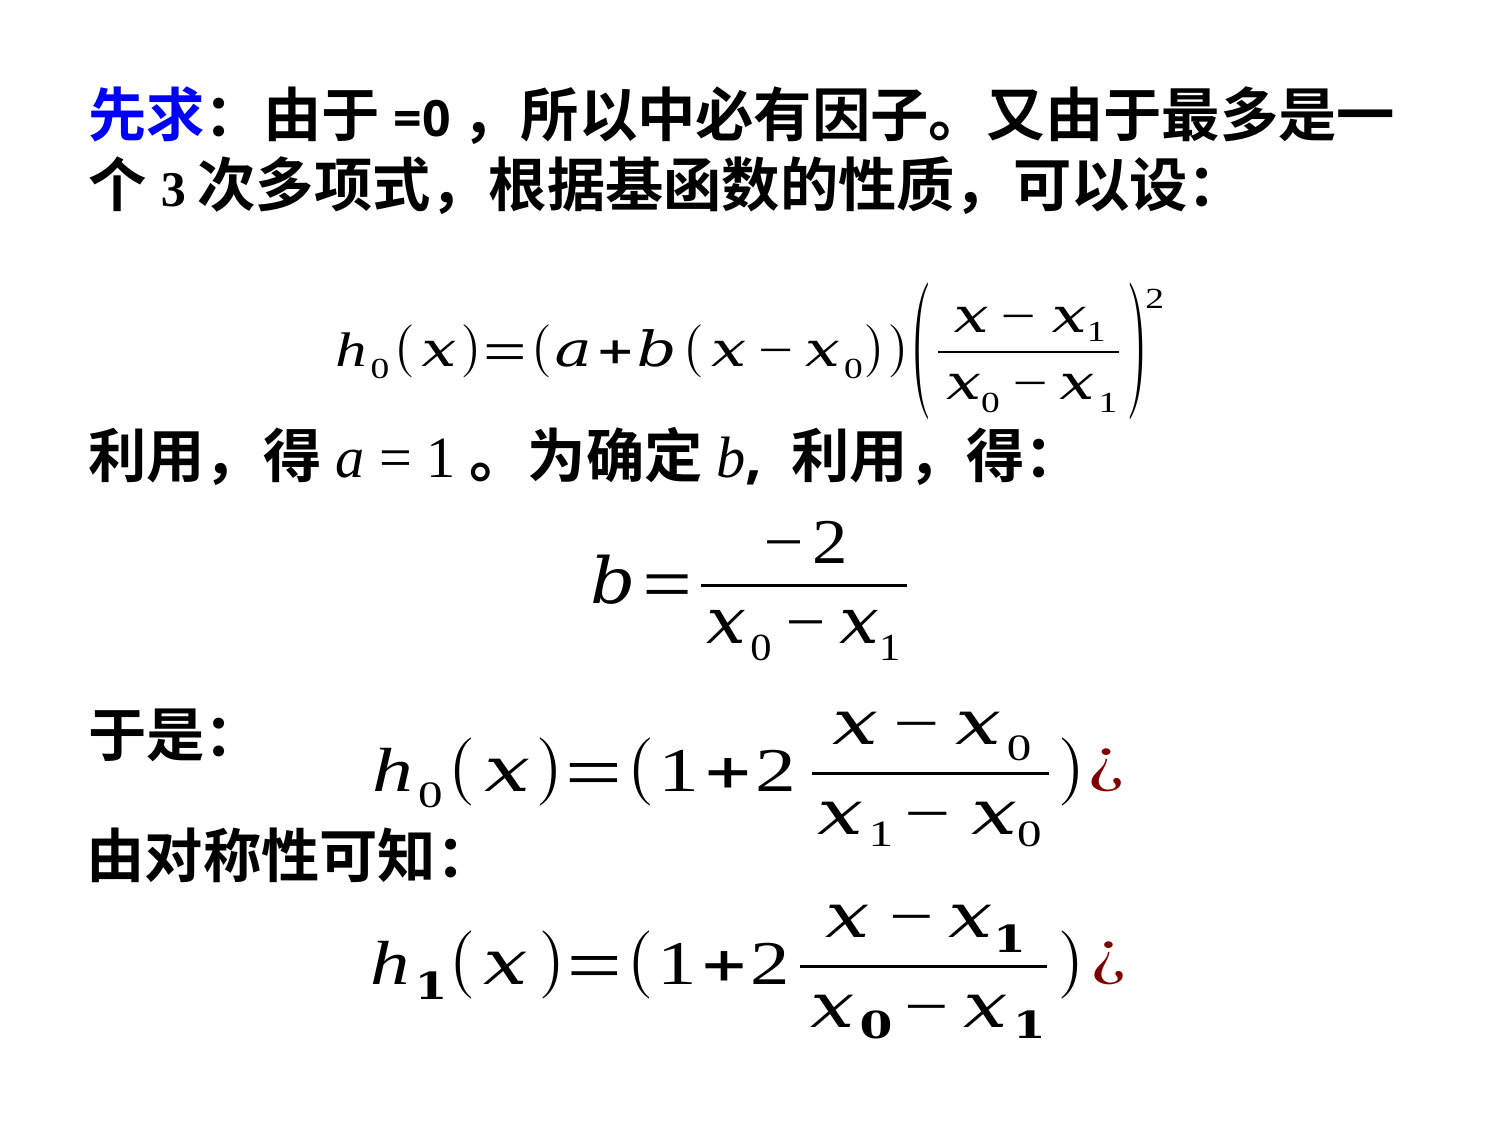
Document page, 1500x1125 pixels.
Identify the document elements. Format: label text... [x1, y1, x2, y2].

text_box 由对称性可知： [71, 811, 1425, 897]
text_box 于是： [73, 690, 1427, 775]
